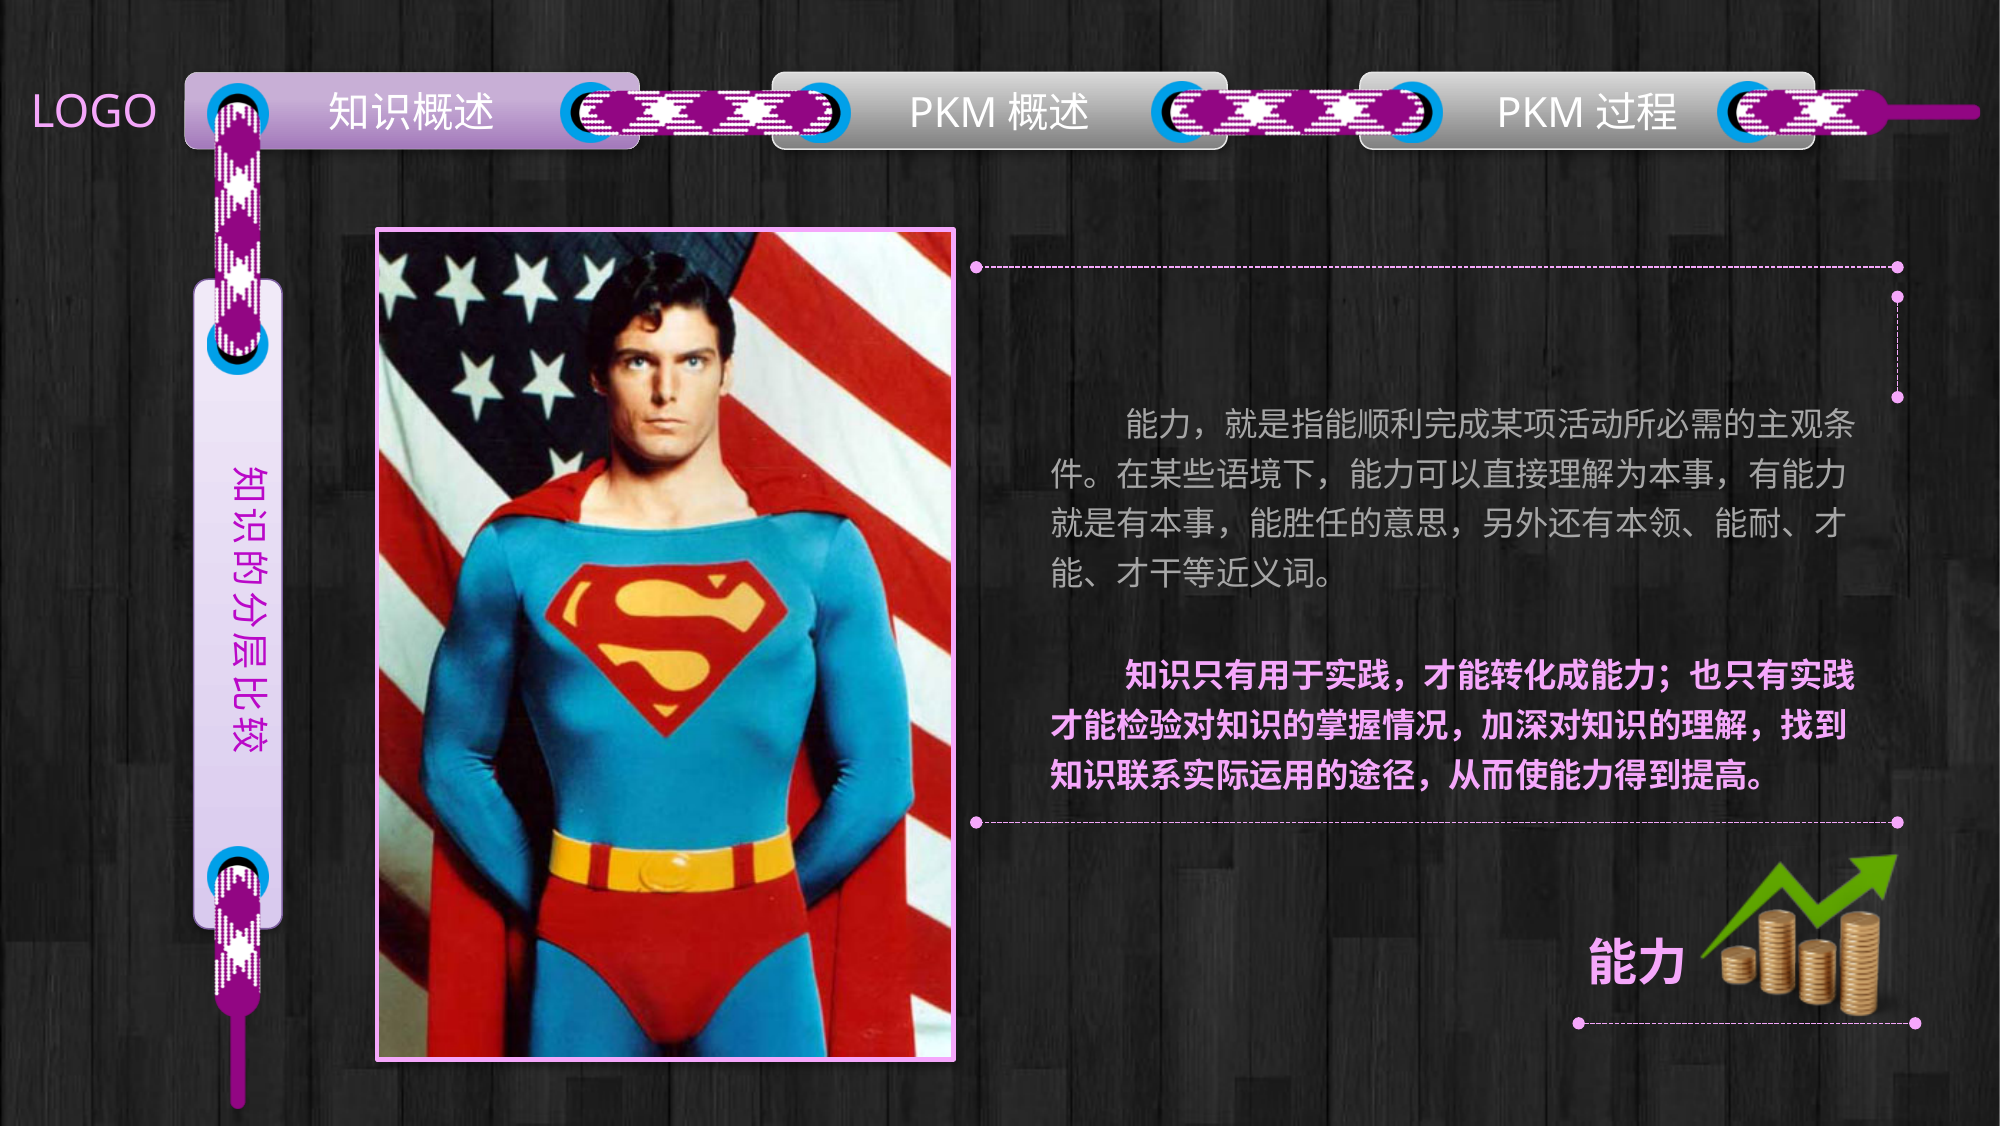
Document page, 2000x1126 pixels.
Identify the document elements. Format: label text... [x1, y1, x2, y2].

text_box 知识的分层比较 [205, 373, 282, 847]
text_box 知识只有用于实践，才能转化成能力；也只有实践才能检验对知识的掌握情况，加深对知识的理解，找到知识联系实际运用的途径，从而使能力得到提高。 [1035, 636, 1874, 802]
text_box 能力，就是指能顺利完成某项活动所必需的主观条件。在某些语境下，能力可以直接理解为本事，有能力就是有本事，能胜任的意思，另外还有本领、能耐、才能、才干等近义词。 [1035, 385, 1874, 600]
picture [0, 0, 2000, 1126]
text_box 能力 [1543, 893, 1691, 999]
